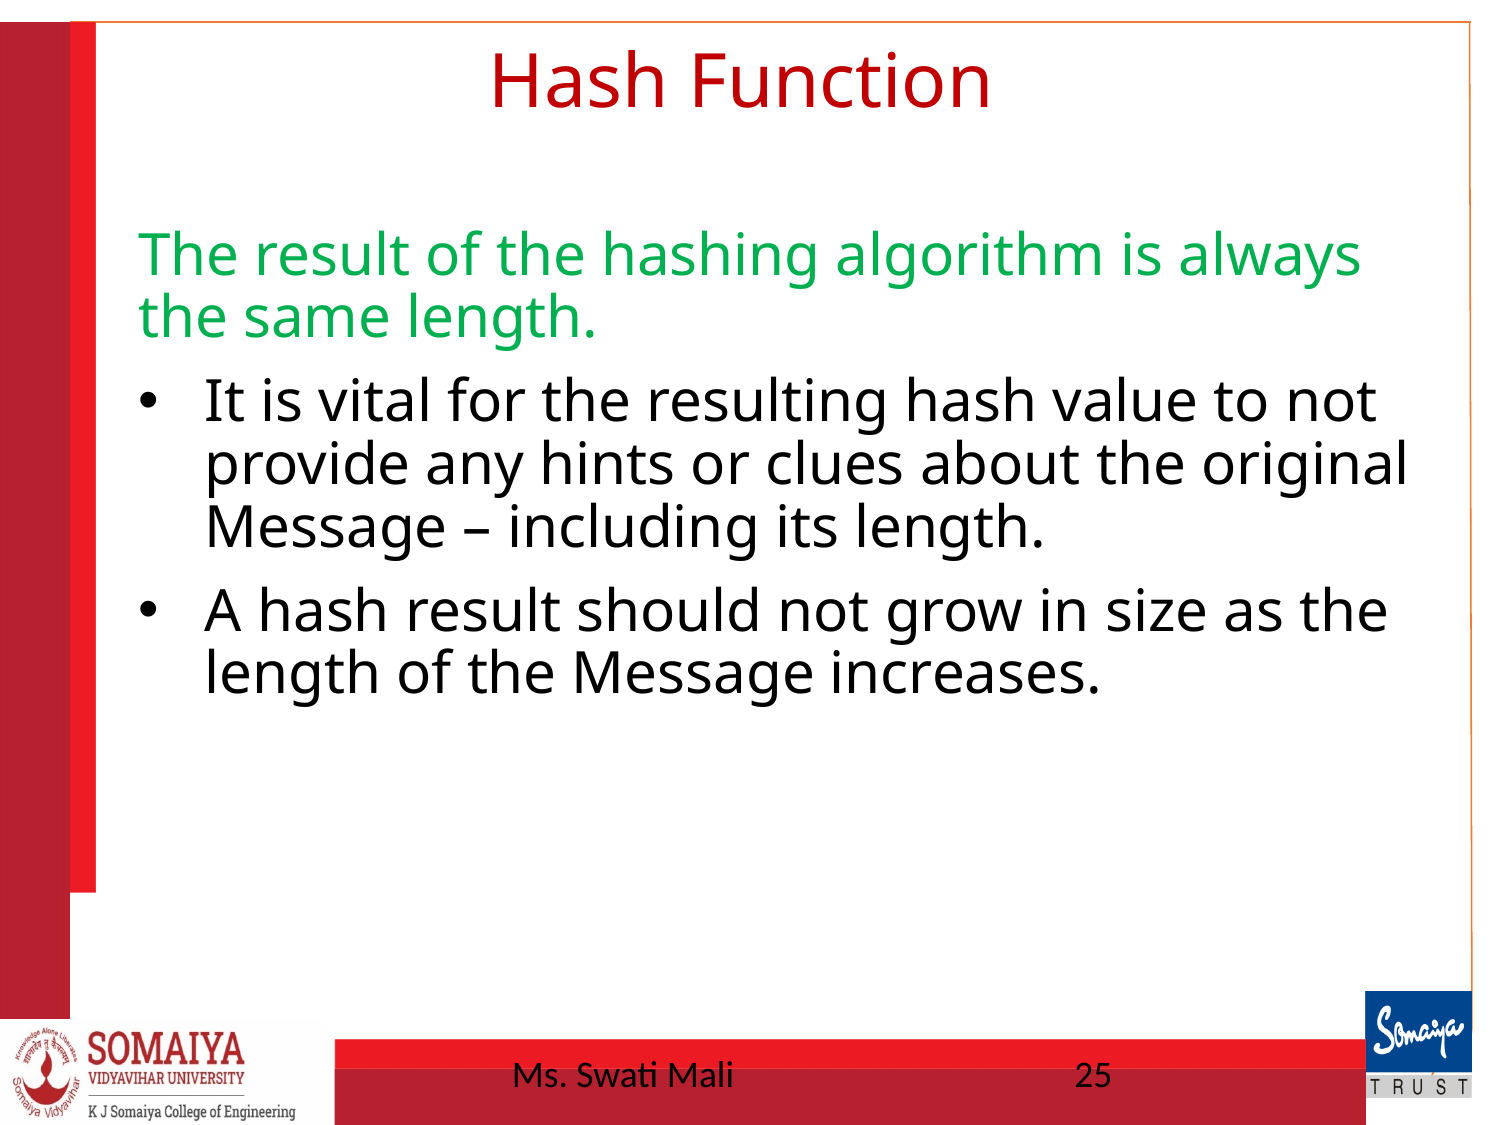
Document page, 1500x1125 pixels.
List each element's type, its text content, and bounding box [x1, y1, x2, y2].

title Hash Function [134, 35, 1349, 179]
slide_number 25 [1059, 1042, 1397, 1103]
picture [1365, 991, 1472, 1098]
picture [0, 22, 327, 1125]
footer Ms. Swati Mali [496, 1042, 1004, 1103]
picture [335, 1040, 1365, 1125]
list The result of the hashing algorithm is always the same length. It is vital for the resulting hash value to not provide any hints or clues about the original Message – including its length. A hash result should not grow in size as the length of the Message increases. [114, 217, 1465, 960]
